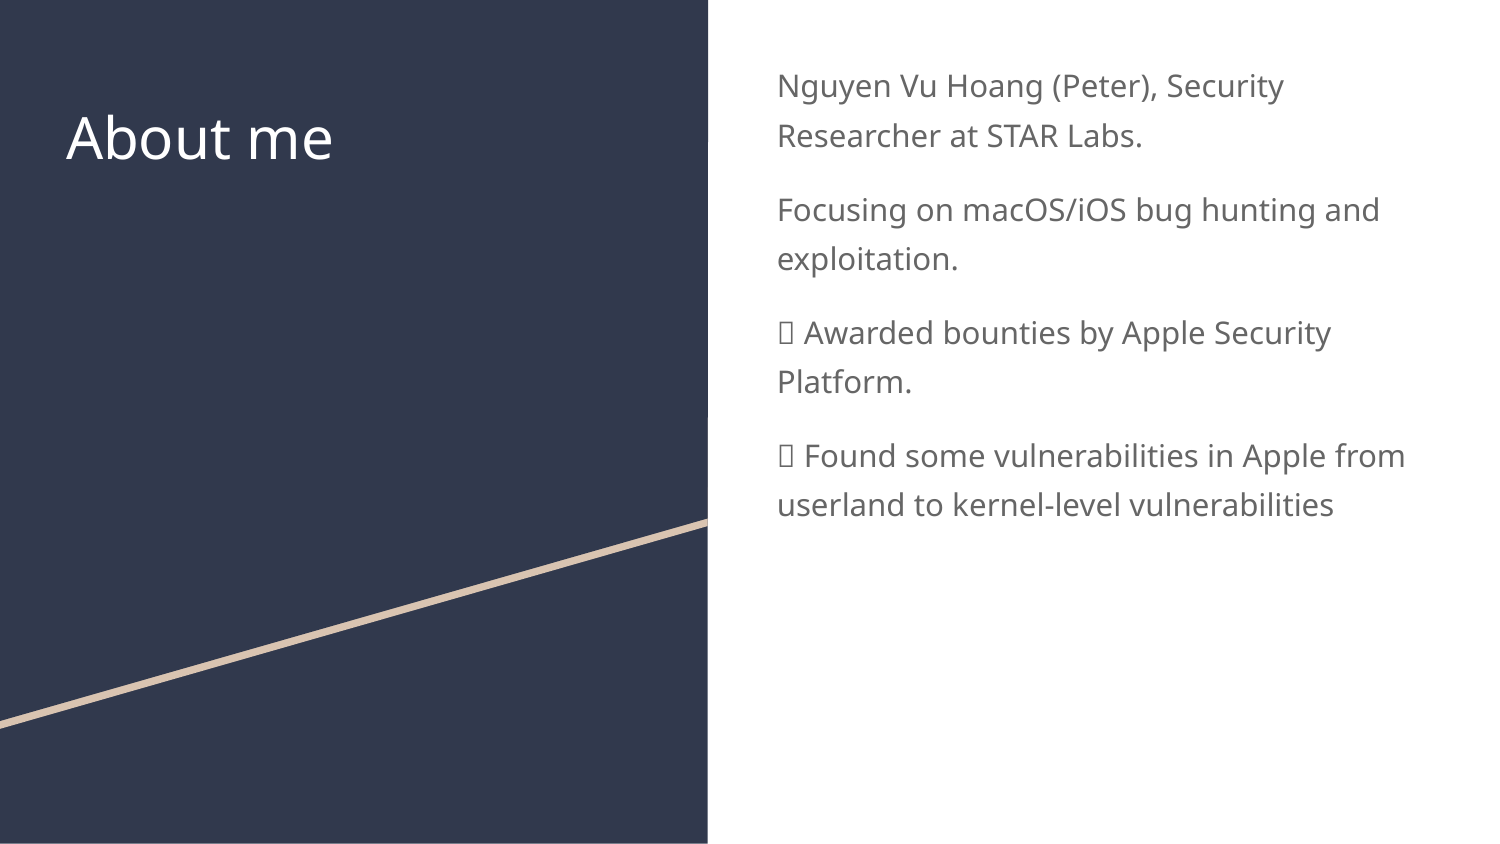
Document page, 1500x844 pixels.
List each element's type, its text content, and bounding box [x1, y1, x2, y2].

list Nguyen Vu Hoang (Peter), Security Researcher at STAR Labs. Focusing on macOS/iOS bug hunting and exploitation. ✅ Awarded bounties by Apple Security Platform. ✅ Found some vulnerabilities in Apple from userland to kernel-level vulnerabilities [761, 43, 1446, 800]
title About me [51, 82, 660, 494]
